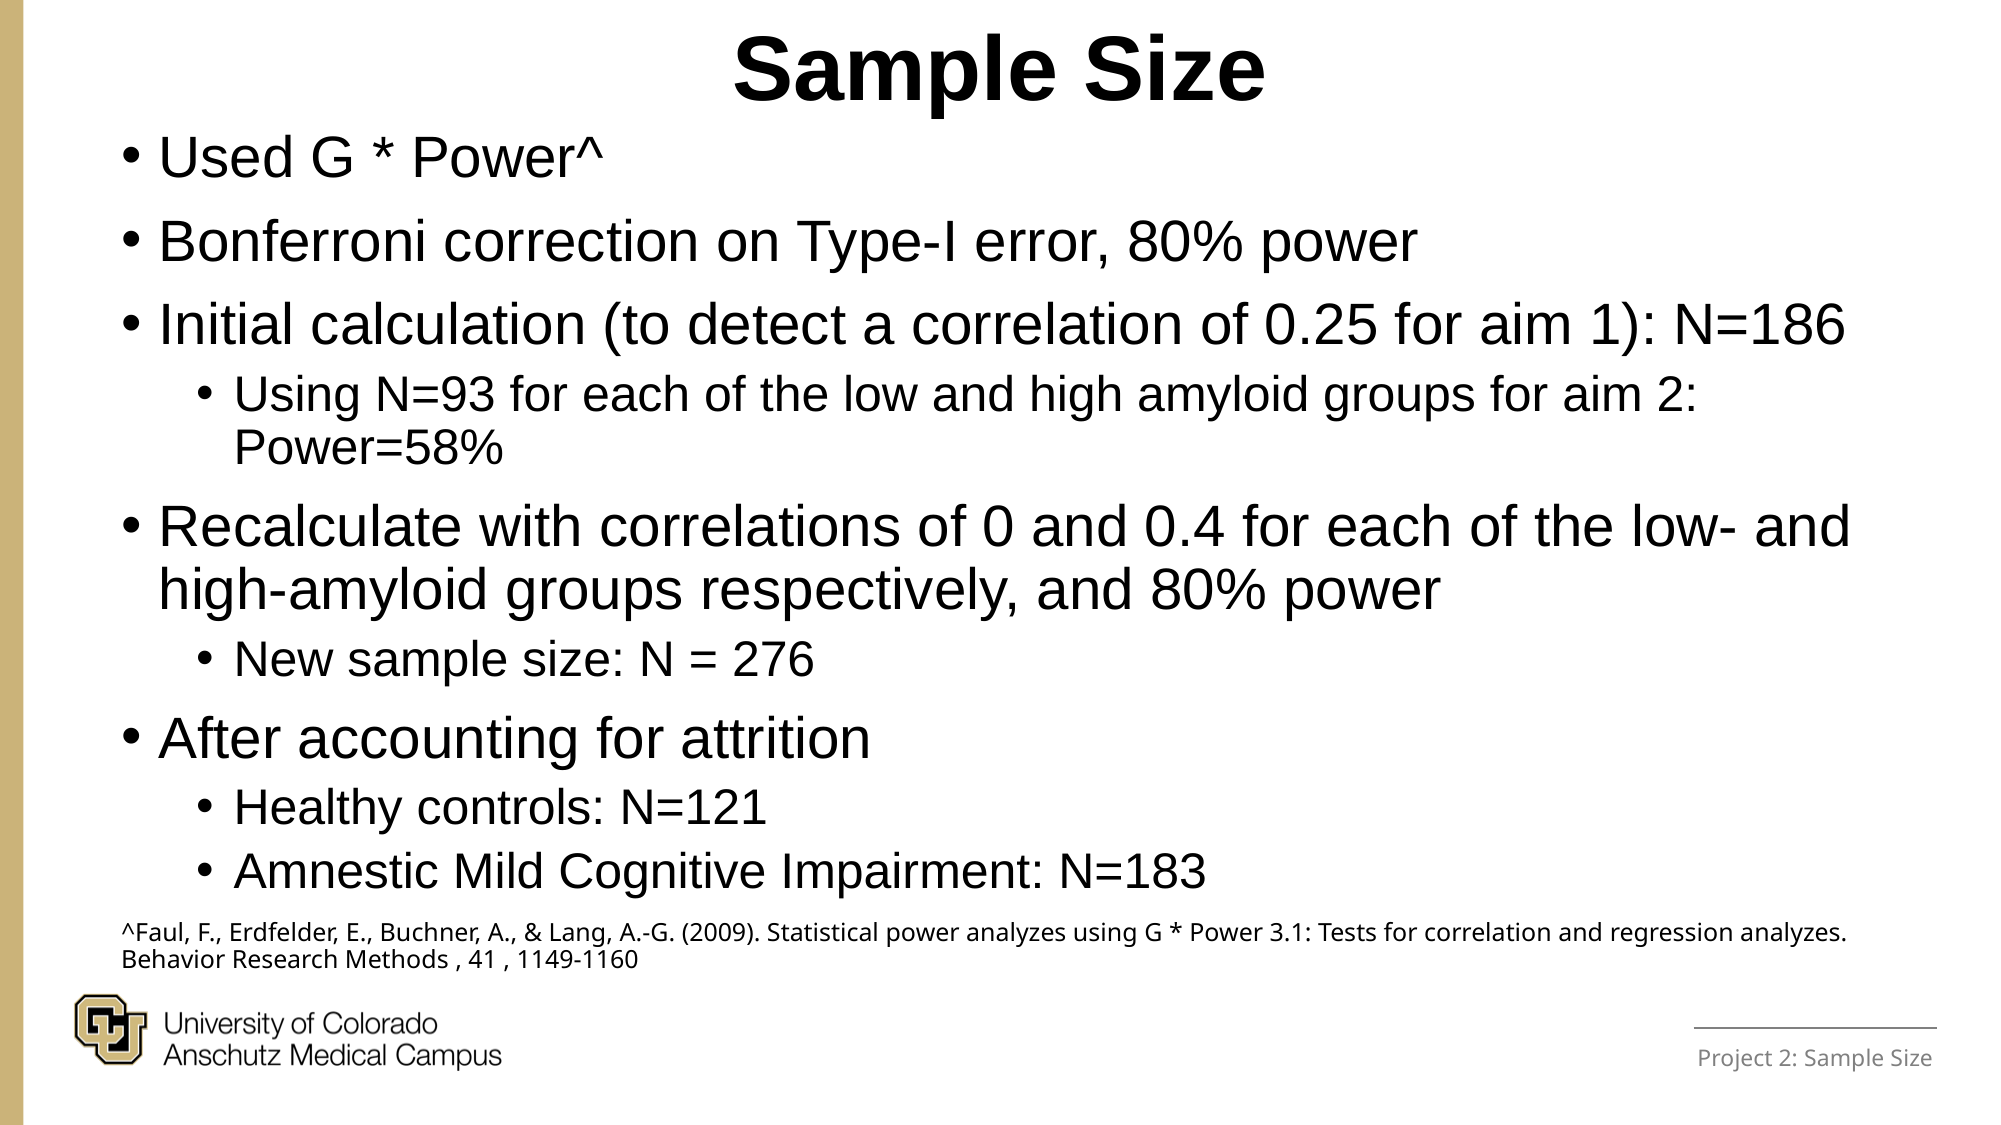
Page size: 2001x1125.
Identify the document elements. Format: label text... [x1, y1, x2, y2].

text_box Sample Size [641, 13, 1359, 119]
picture [73, 993, 502, 1072]
text_box Used G * Power^ Bonferroni correction on Type-I error, 80% power Initial calculation (to detect a correlation of 0.25 for aim 1): N=186 Using N=93 for each of the low and high amyloid groups for aim 2: Power=58% Recalculate with correlations of 0 and 0.4 for each of the low- and high-amyloid groups respectively, and 80% power New sample size: N = 276 After accounting for attrition Healthy controls: N=121 Amnestic Mild Cognitive Impairment: N=183 ^Faul, F., Erdfelder, E., Buchner, A., & Lang, A.-G. (2009). Statistical power analyzes using G * Power 3.1: Tests for correlation and regression analyzes. Behavior Research Methods , 41 , 1149-1160 [106, 119, 1894, 947]
